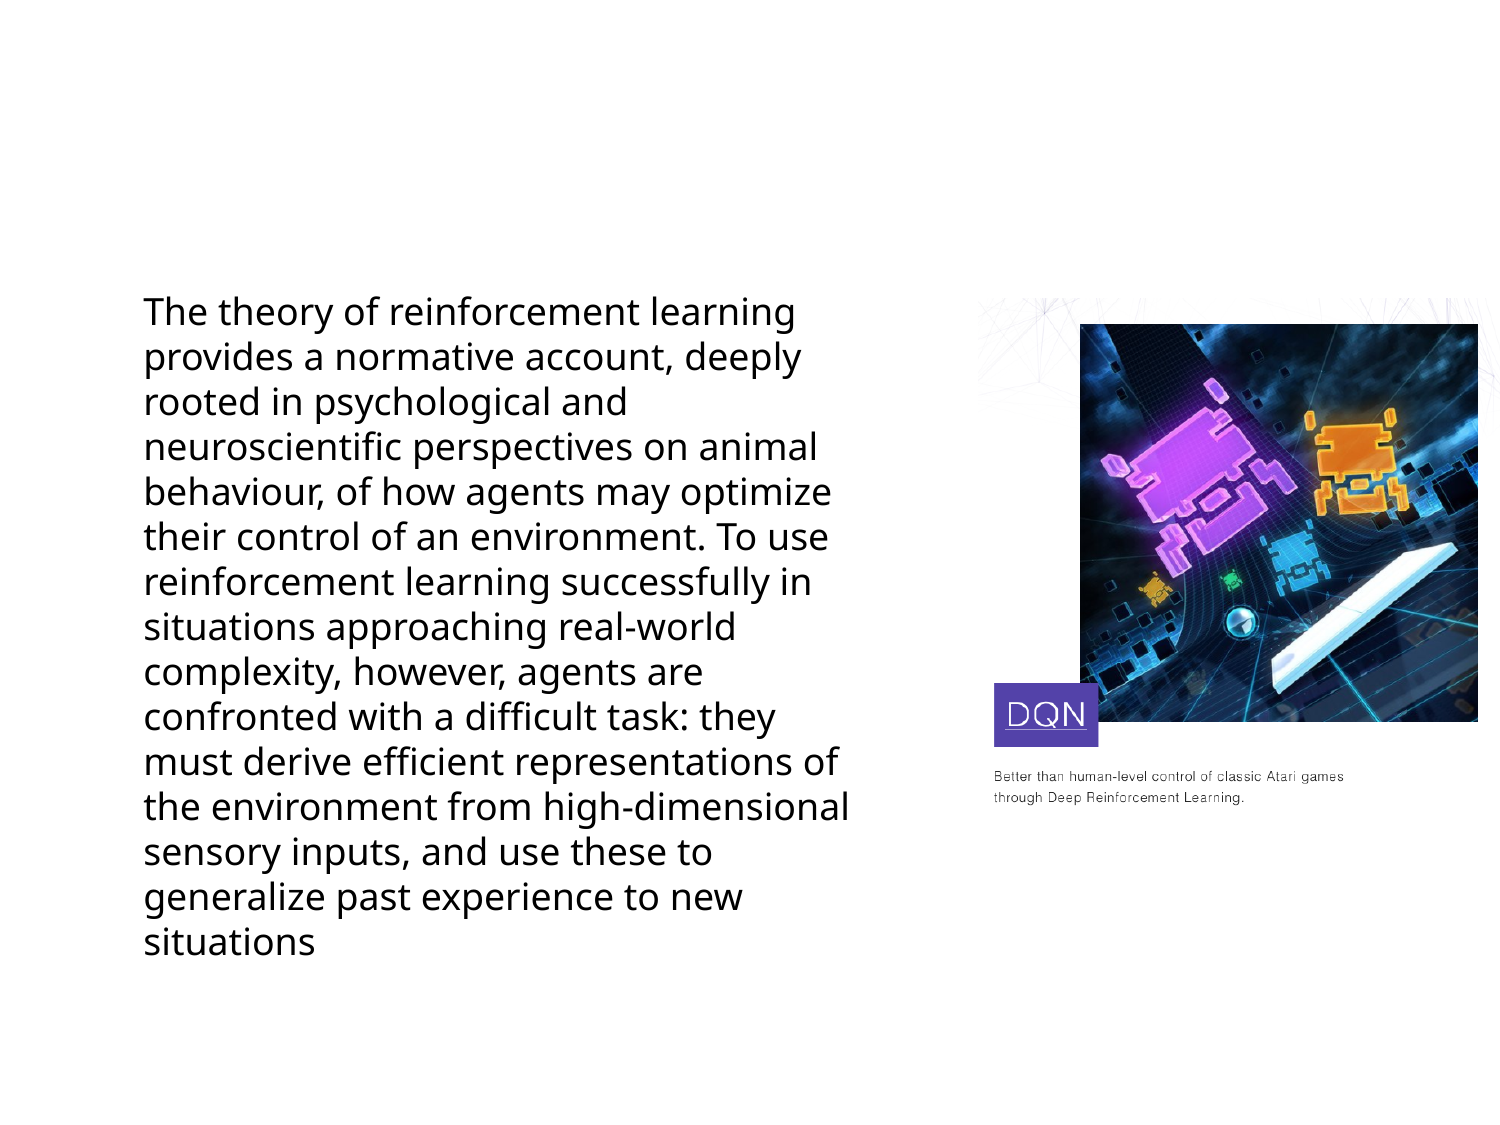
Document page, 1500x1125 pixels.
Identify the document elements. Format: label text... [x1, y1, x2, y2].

picture [978, 298, 1500, 832]
text_box The theory of reinforcement learning provides a normative account, deeply rooted in psychological and neuroscientific perspectives on animal behaviour, of how agents may optimize their control of an environment. To use reinforcement learning successfully in situations approaching real-world complexity, however, agents are confronted with a difficult task: they must derive efficient representations of the environment from high-dimensional sensory inputs, and use these to generalize past experience to new situations [128, 280, 879, 971]
